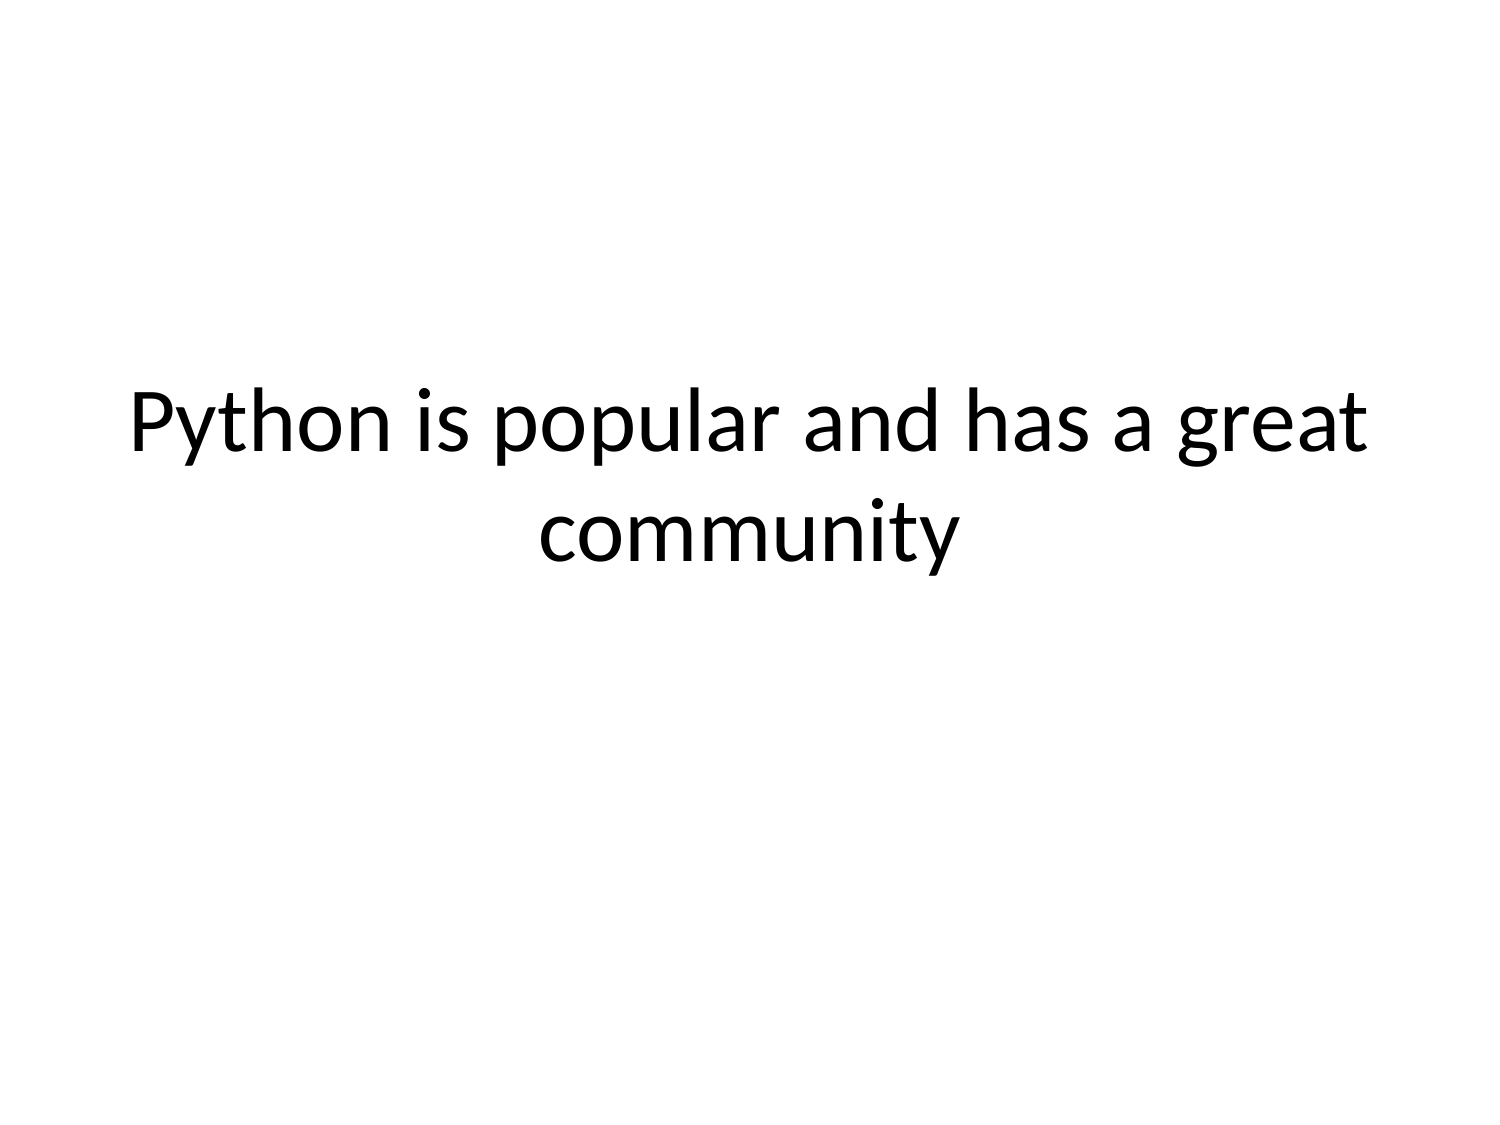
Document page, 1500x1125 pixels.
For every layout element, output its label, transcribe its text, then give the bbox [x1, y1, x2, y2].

title Python is popular and has a great community [112, 349, 1388, 591]
